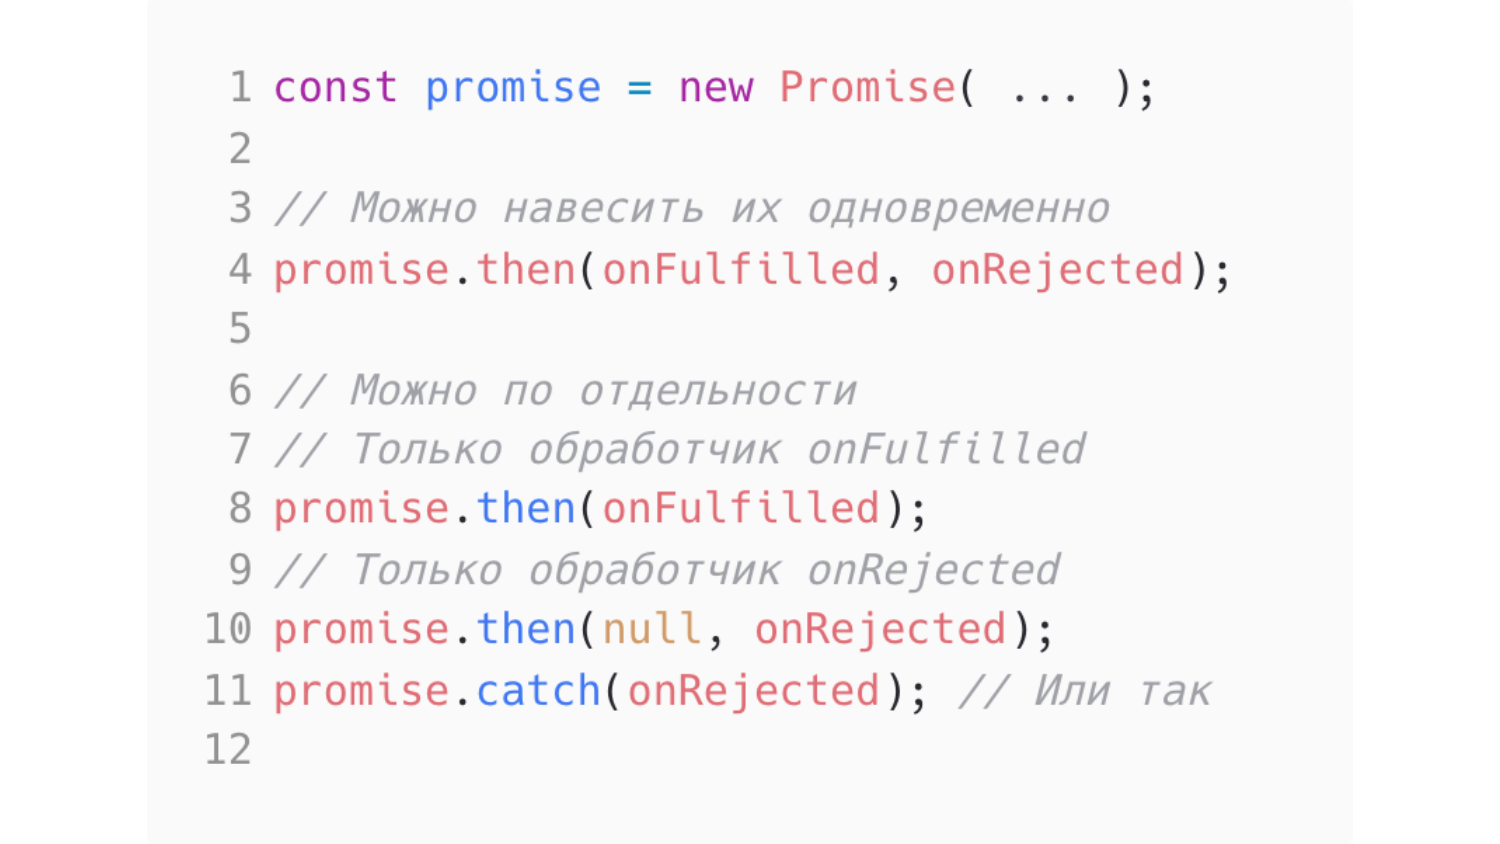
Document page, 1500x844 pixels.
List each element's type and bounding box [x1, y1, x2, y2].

picture [147, 0, 1353, 844]
